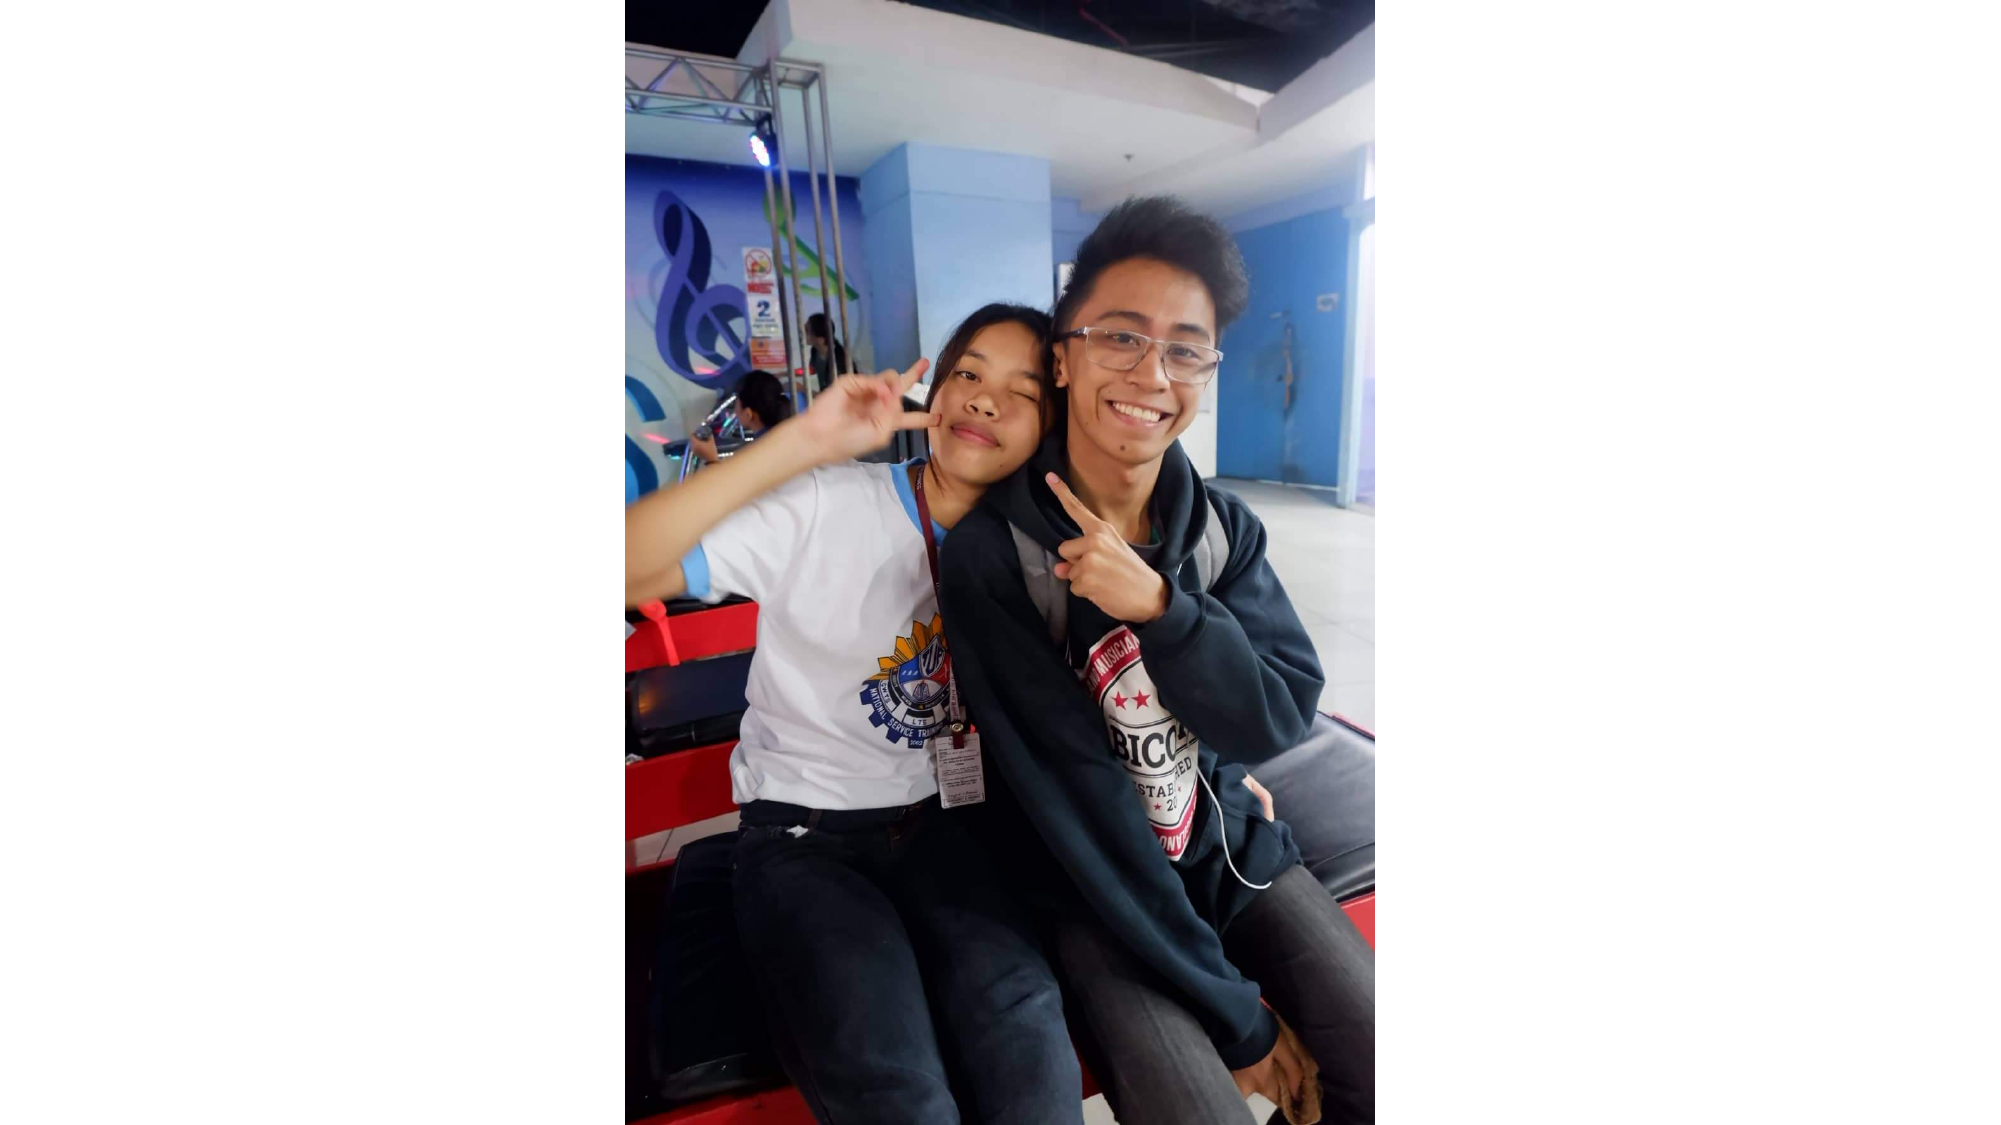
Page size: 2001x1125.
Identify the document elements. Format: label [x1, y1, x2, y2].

picture [625, 0, 1375, 1125]
